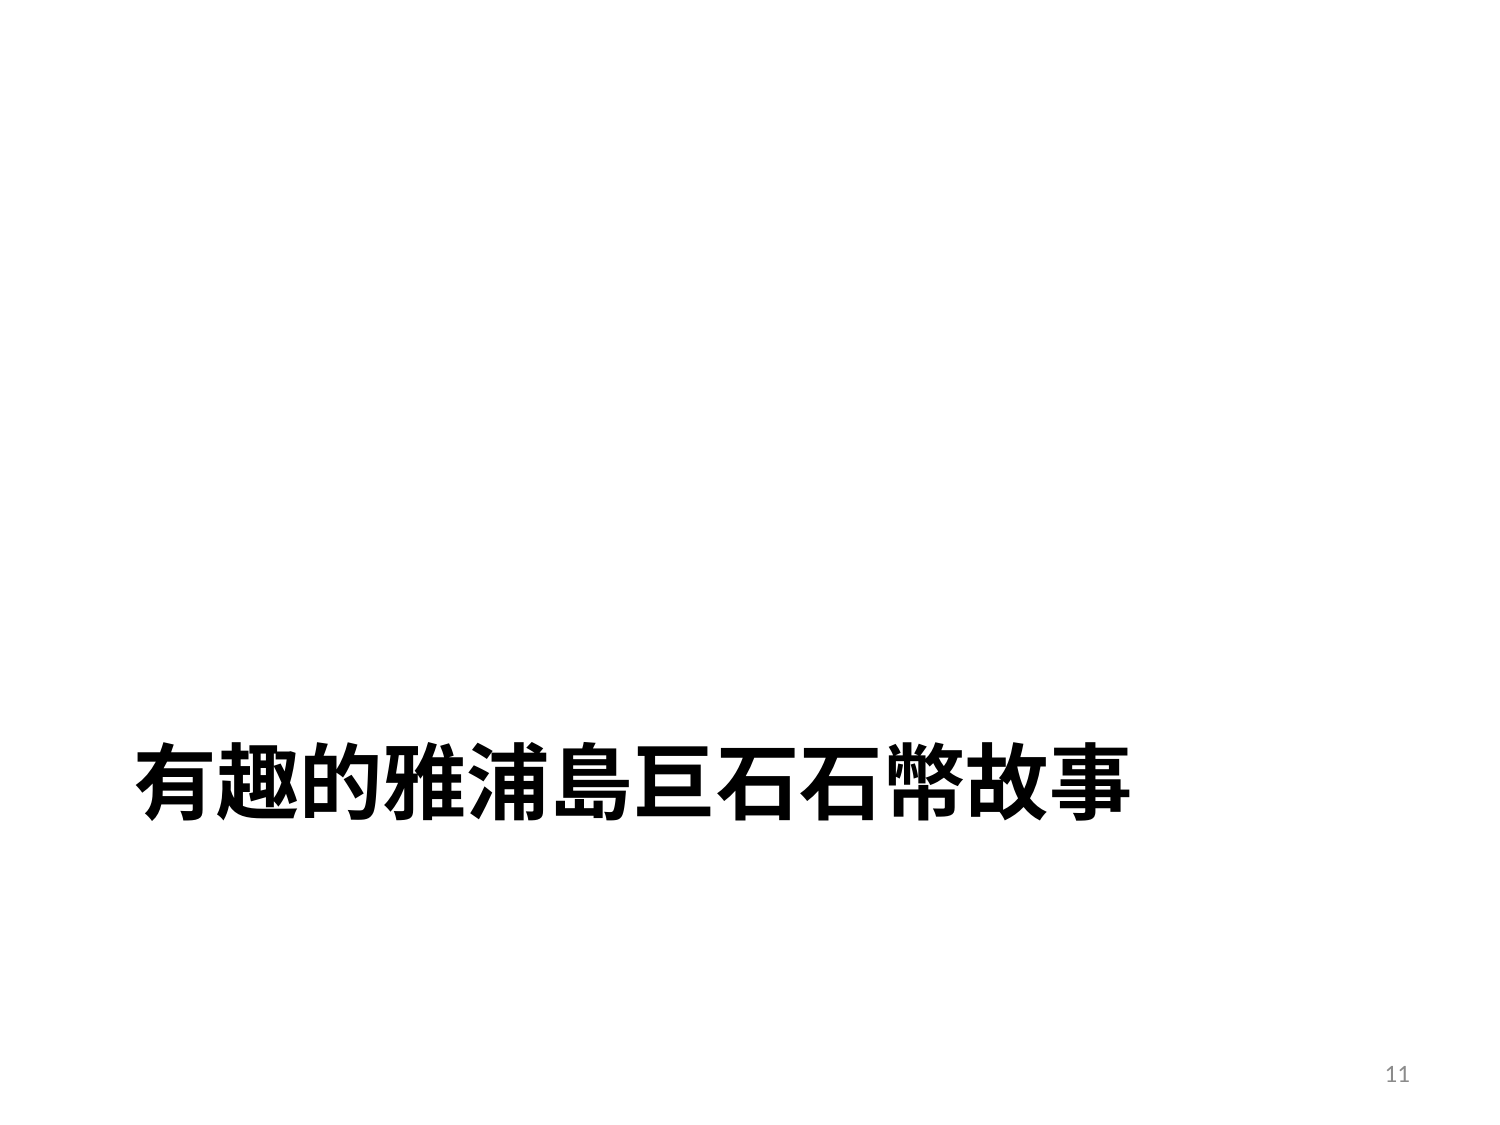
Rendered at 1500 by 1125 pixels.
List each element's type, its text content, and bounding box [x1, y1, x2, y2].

title 有趣的雅浦島巨石石幣故事 [118, 722, 1394, 947]
slide_number 11 [1074, 1042, 1425, 1103]
